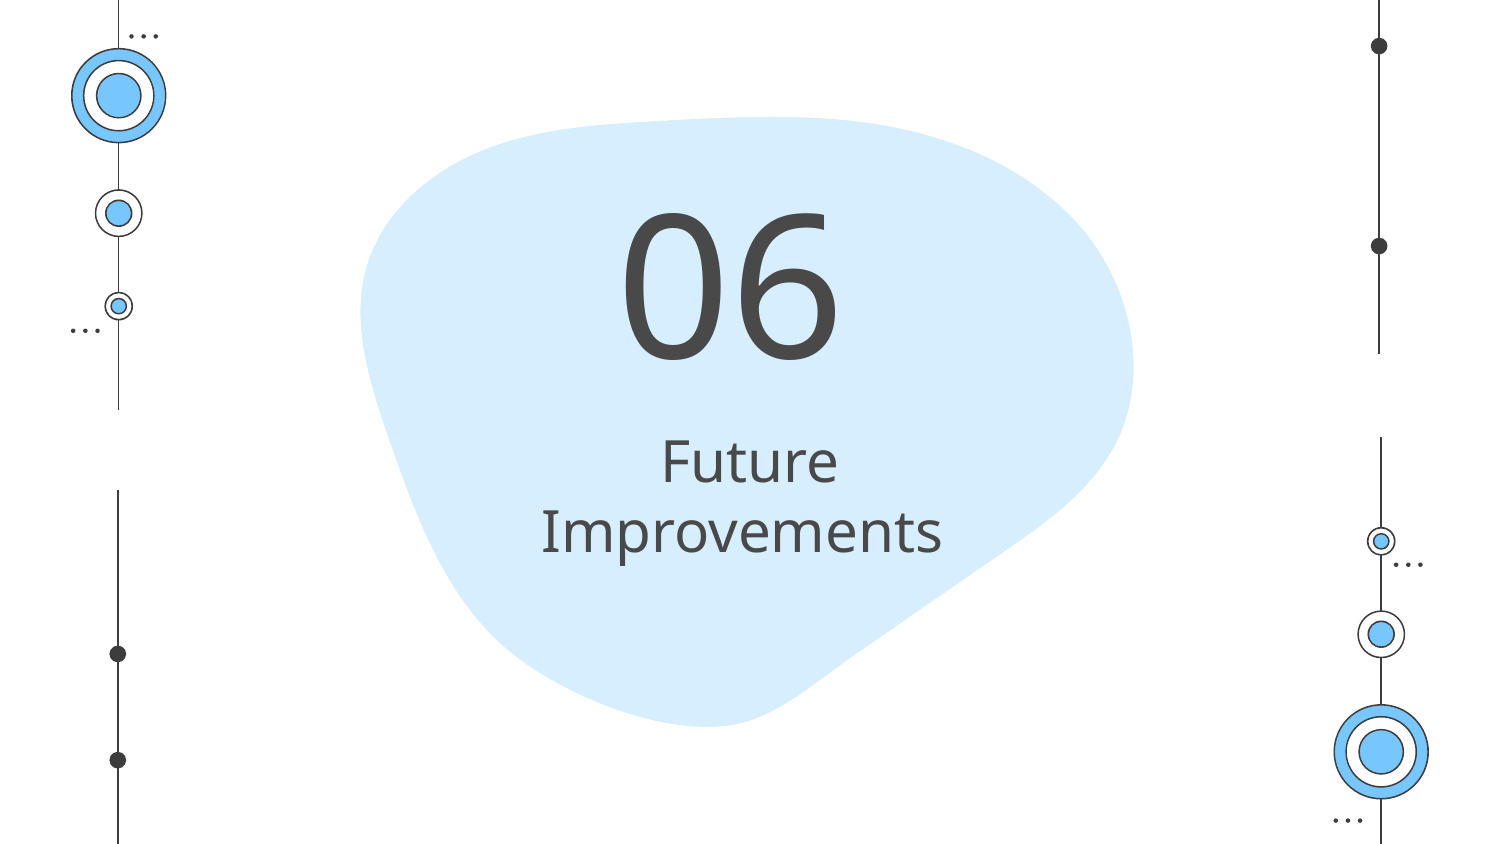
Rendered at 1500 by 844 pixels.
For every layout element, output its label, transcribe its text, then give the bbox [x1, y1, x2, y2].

title 06 [487, 190, 975, 366]
title Future Improvements [487, 428, 1013, 561]
